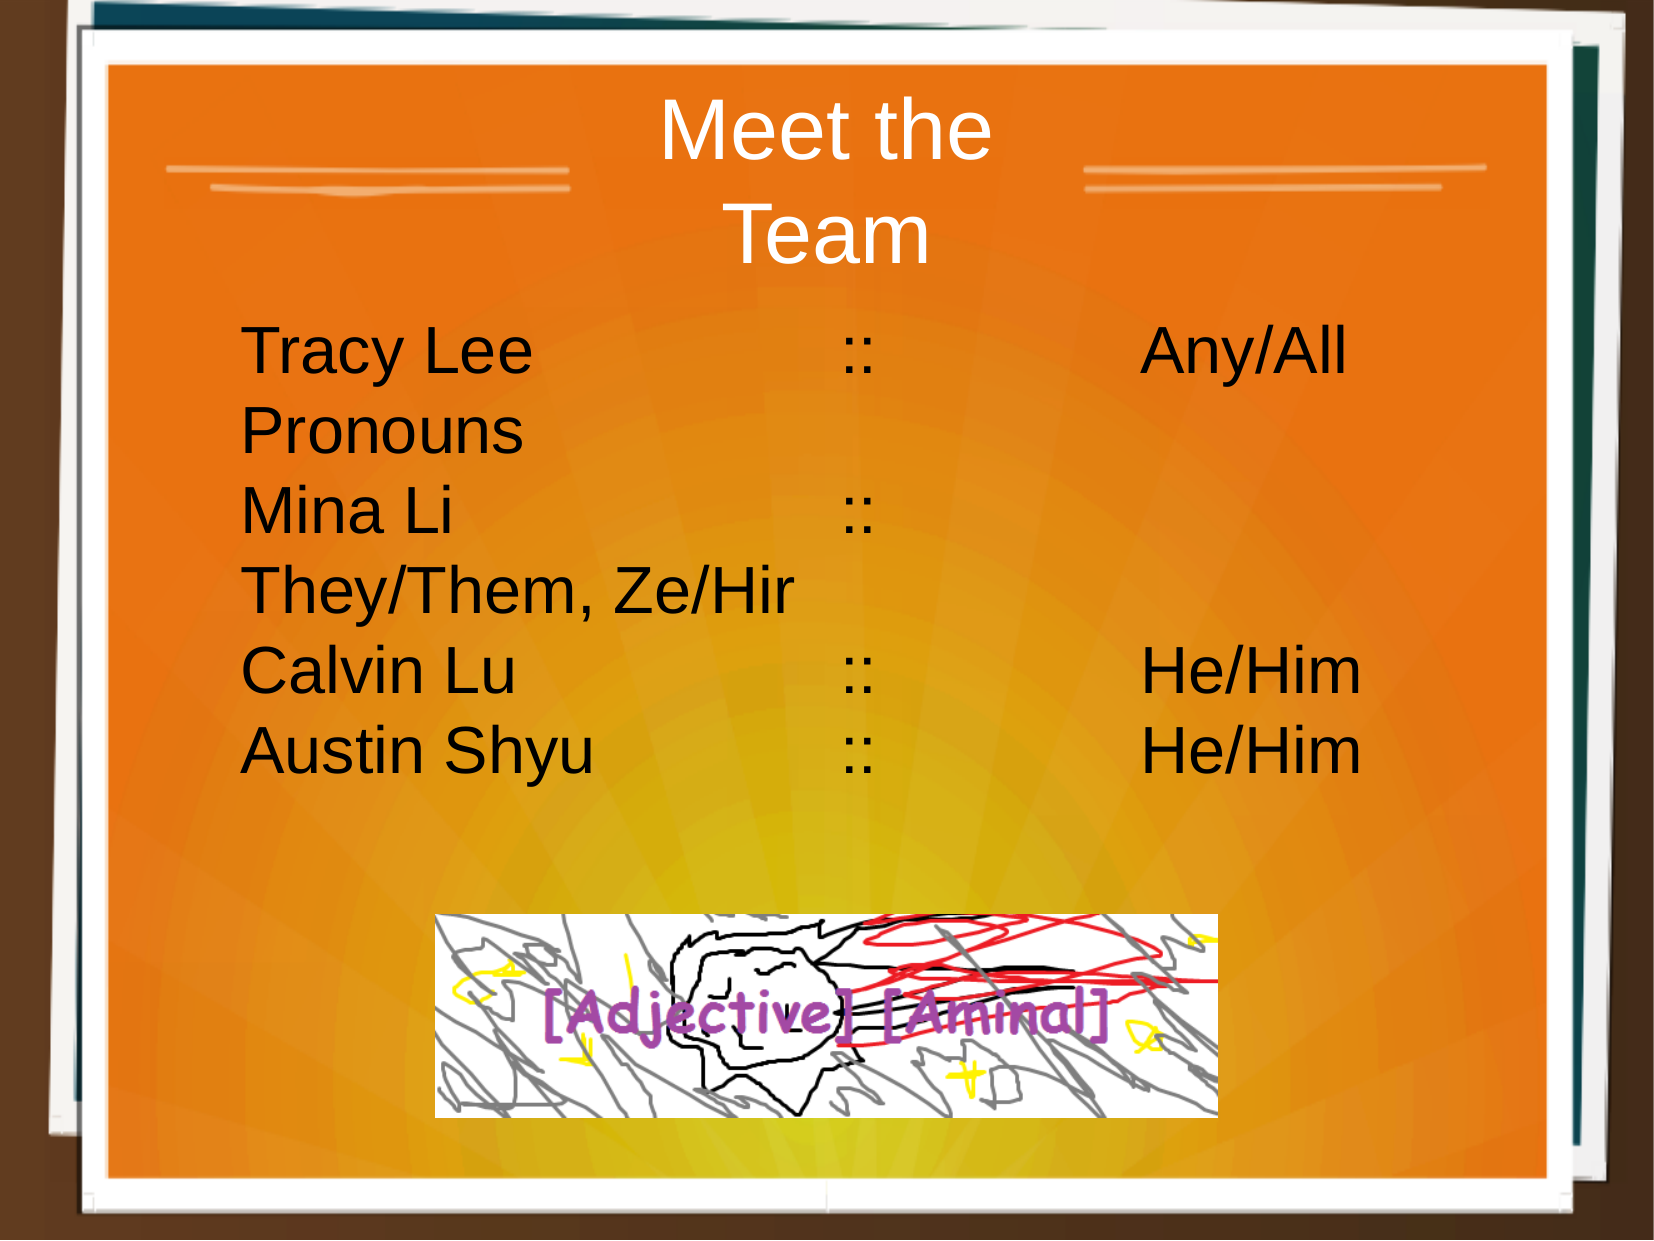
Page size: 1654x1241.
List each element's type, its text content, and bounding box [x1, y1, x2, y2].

text_box Meet the Team [566, 78, 1087, 276]
picture [0, 0, 1654, 1240]
text_box Tracy Lee :: Any/All Pronouns Mina Li :: They/Them, Ze/Hir Calvin Lu :: He/Him Austin Shyu :: He/Him [240, 299, 1413, 795]
